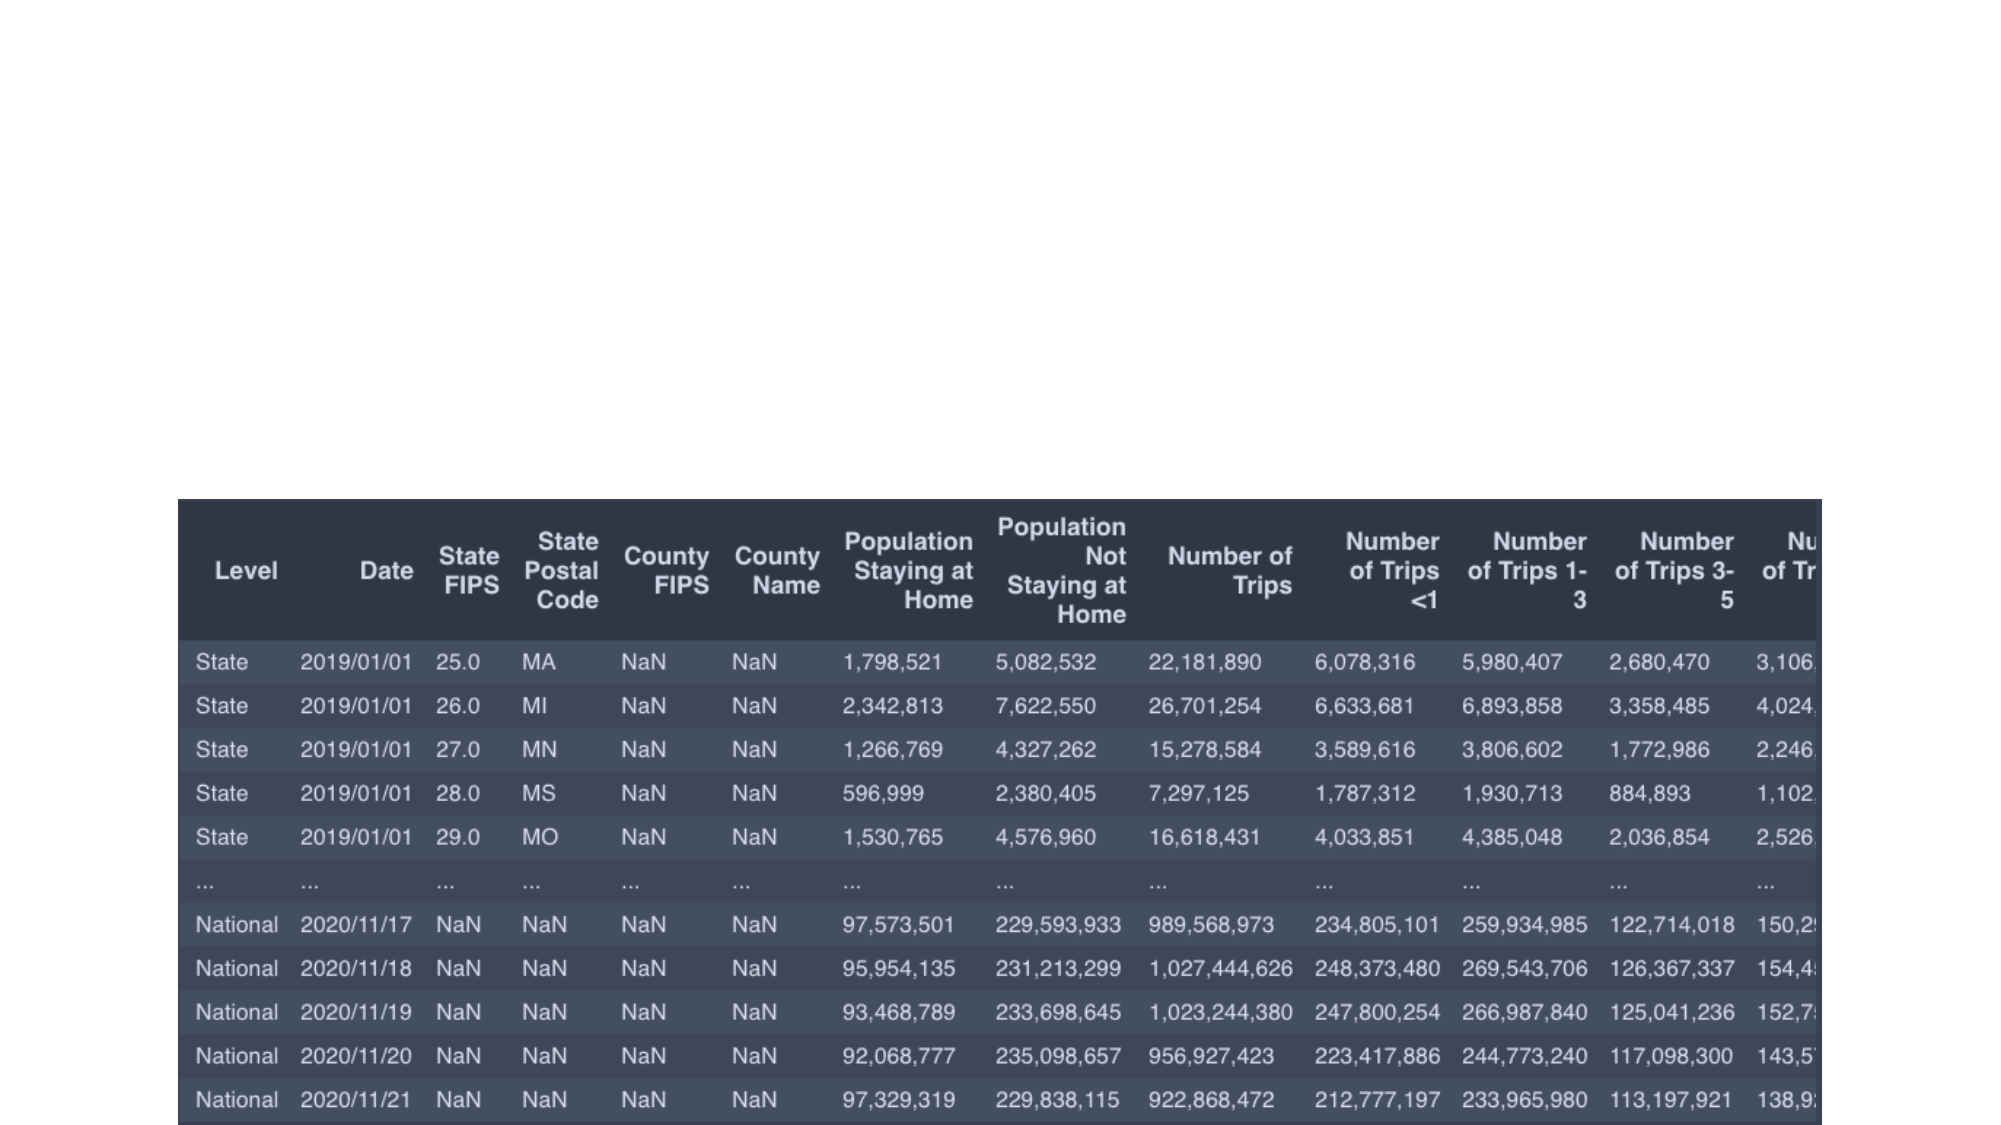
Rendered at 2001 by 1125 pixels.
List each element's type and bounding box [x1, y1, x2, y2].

picture [178, 499, 1822, 1125]
